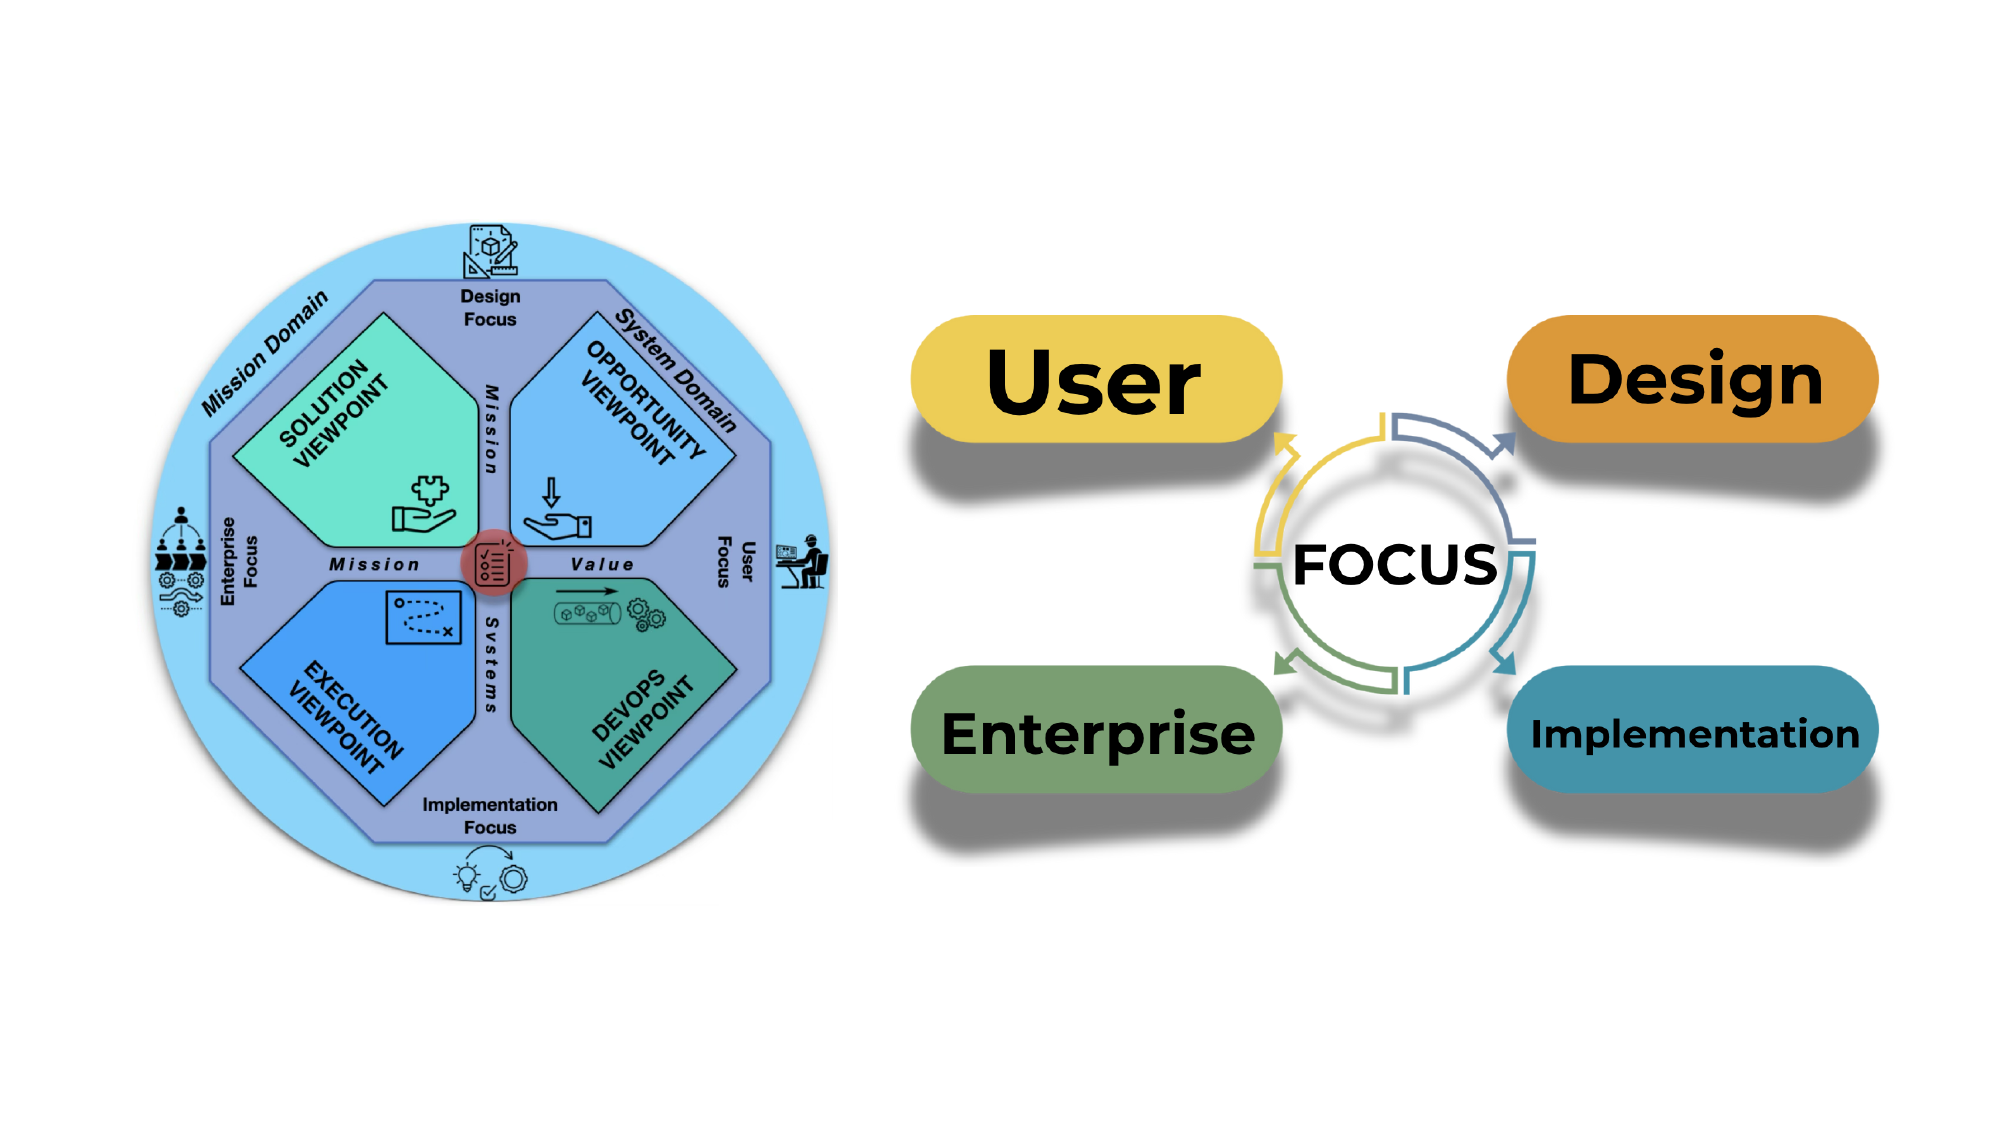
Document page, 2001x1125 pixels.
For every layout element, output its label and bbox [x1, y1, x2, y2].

picture [117, 218, 838, 907]
picture [868, 297, 1905, 868]
